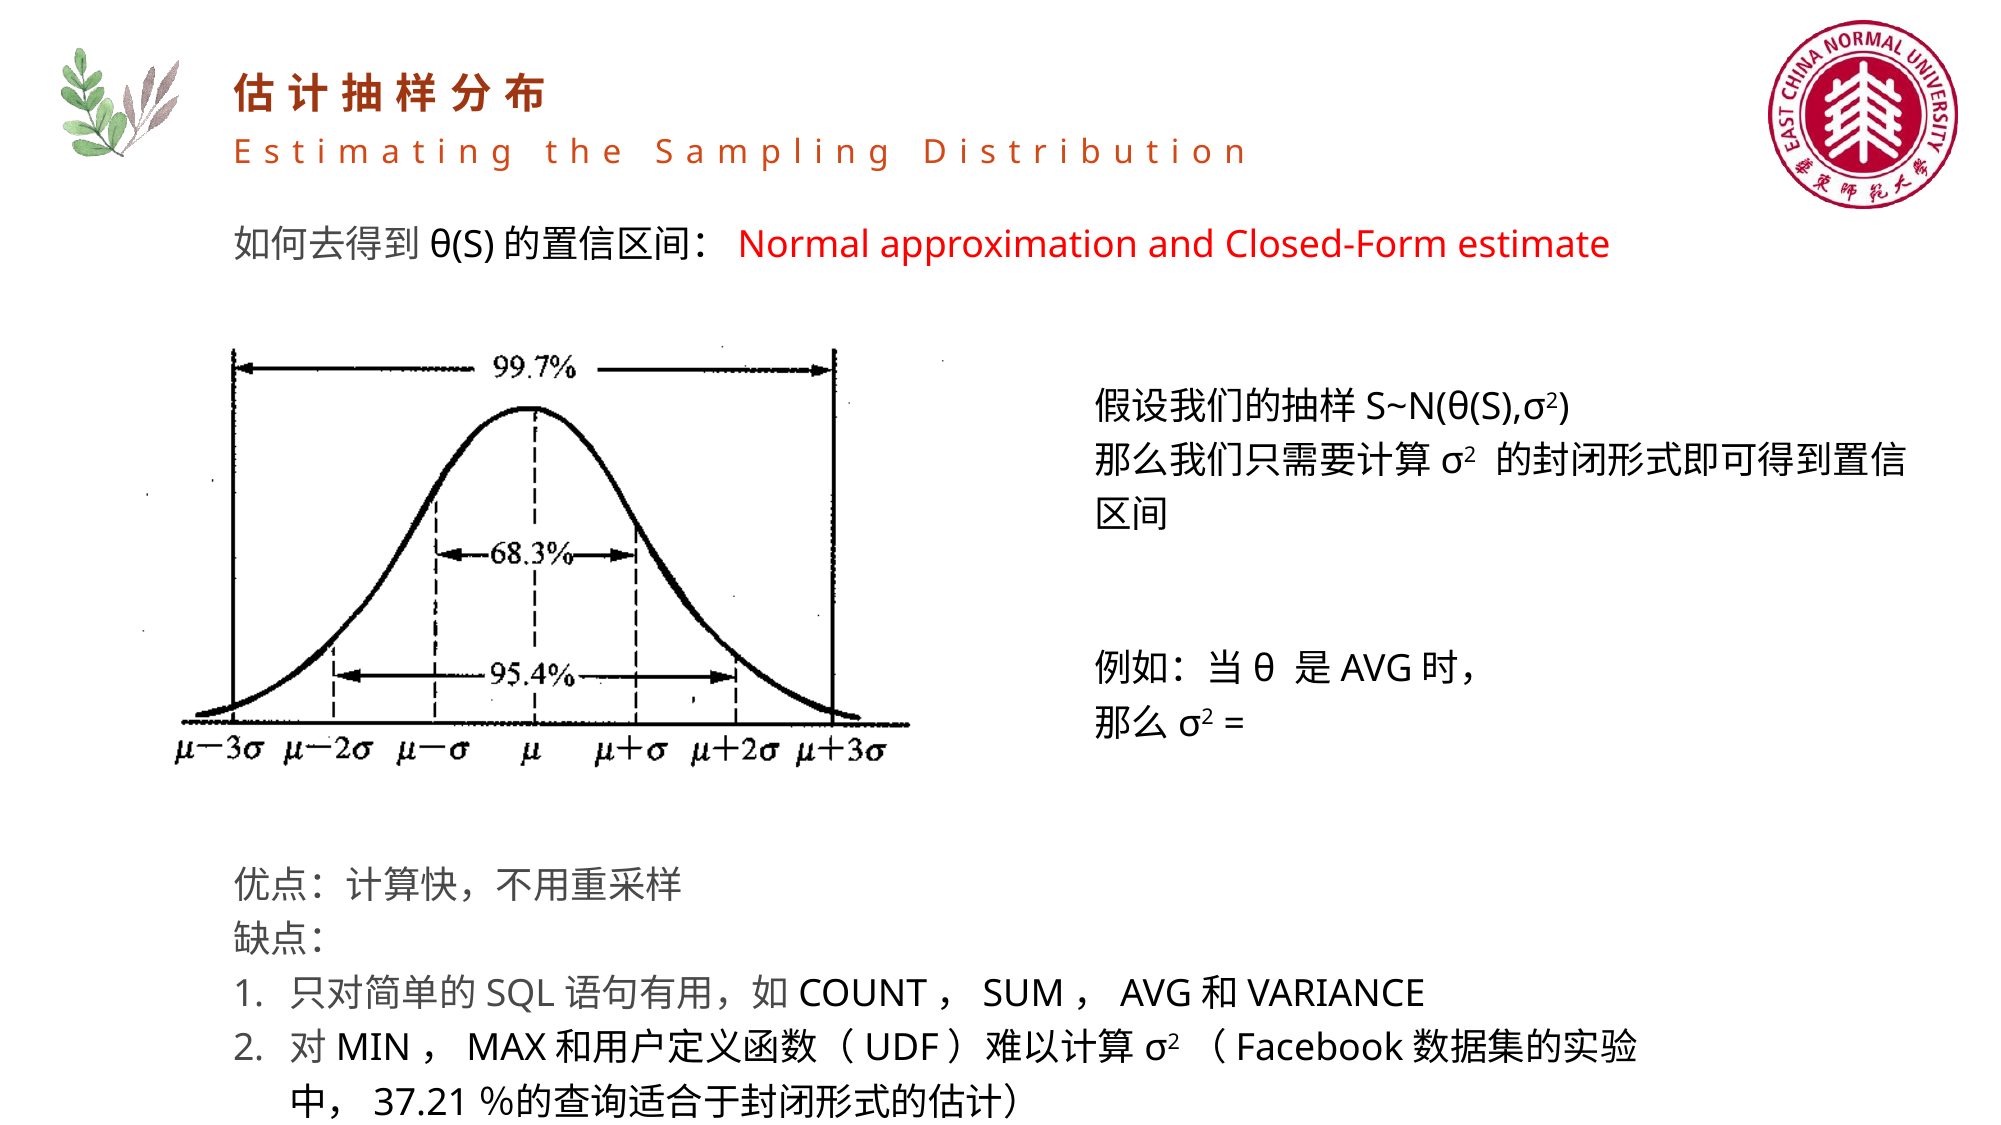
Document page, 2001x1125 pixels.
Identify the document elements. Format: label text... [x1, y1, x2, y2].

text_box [218, 49, 1294, 175]
text_box 如何去得到θ(S)的置信区间：Normal approximation and Closed-Form estimate [218, 203, 1804, 273]
text_box 优点：计算快，不用重采样 缺点： 只对简单的SQL语句有用，如COUNT，SUM，AVG和VARIANCE 对MIN，MAX和用户定义函数（UDF）难以计算σ2（Facebook数据集的实验中，37.21％的查询适合于封闭形式的估计） [218, 845, 1804, 1125]
picture [116, 327, 964, 798]
text_box 假设我们的抽样S~N(θ(S),σ2) 那么我们只需要计算σ2 的封闭形式即可得到置信区间 [1079, 365, 1926, 543]
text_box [61, 46, 179, 160]
picture [1768, 20, 1958, 209]
